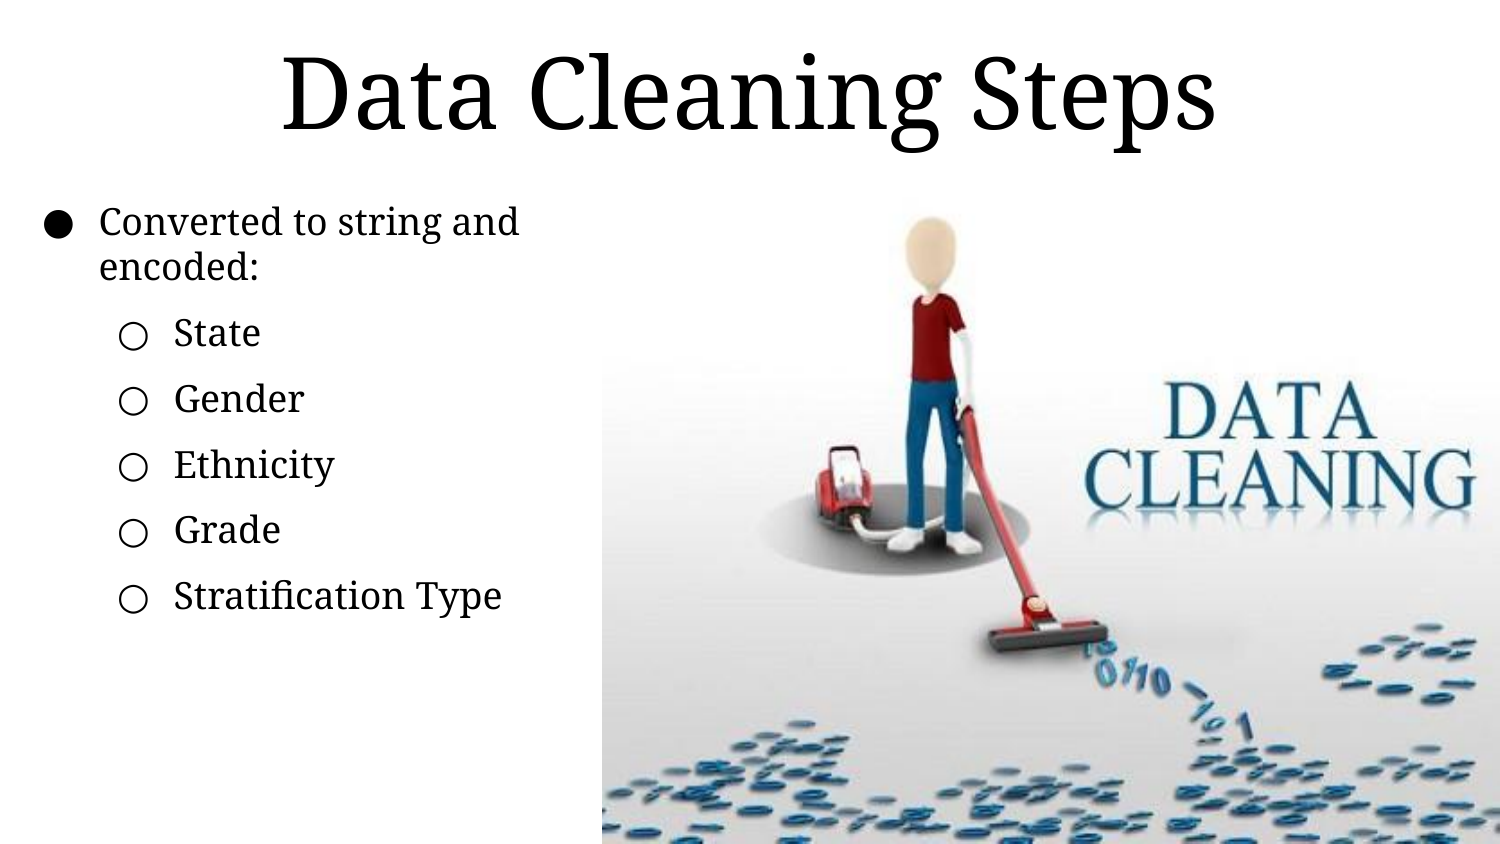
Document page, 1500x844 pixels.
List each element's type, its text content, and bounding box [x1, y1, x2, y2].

text_box Converted to string and encoded: State Gender Ethnicity Grade Stratification Type [8, 183, 597, 813]
picture [602, 182, 1500, 844]
title Data Cleaning Steps [251, 14, 1249, 192]
